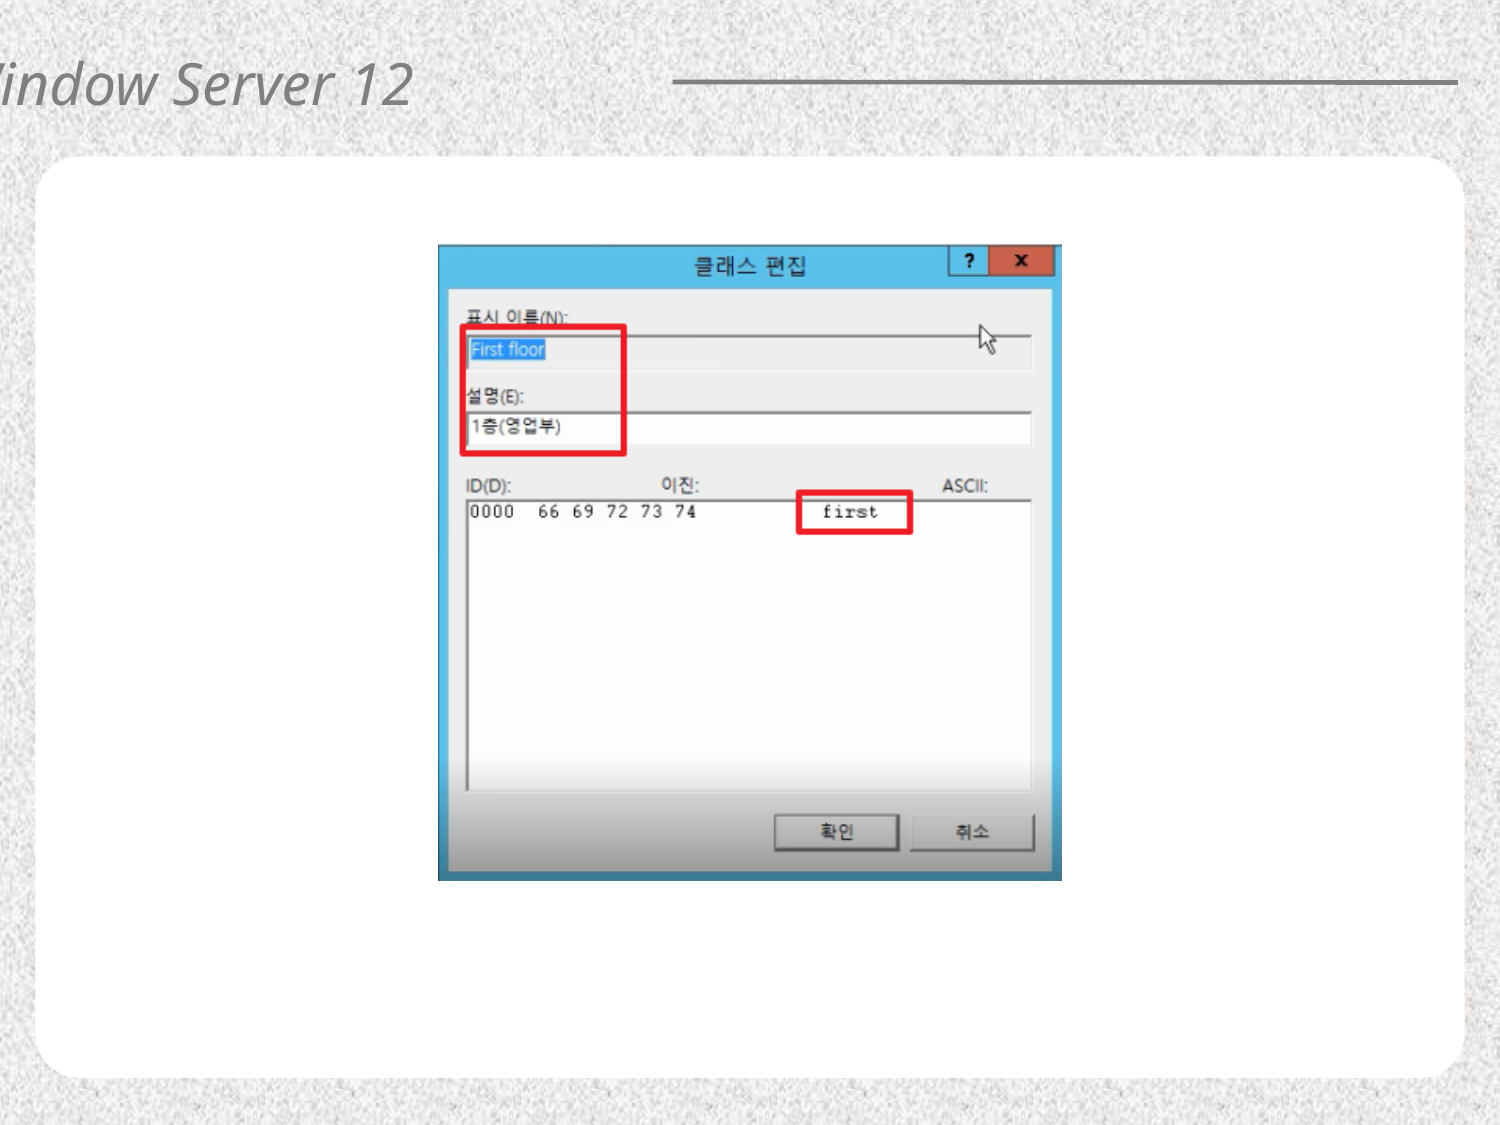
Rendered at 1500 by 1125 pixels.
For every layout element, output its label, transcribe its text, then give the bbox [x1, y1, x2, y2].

picture [0, 0, 1500, 1125]
text_box Window Server 12 [0, 39, 673, 125]
text_box [35, 156, 1465, 1078]
